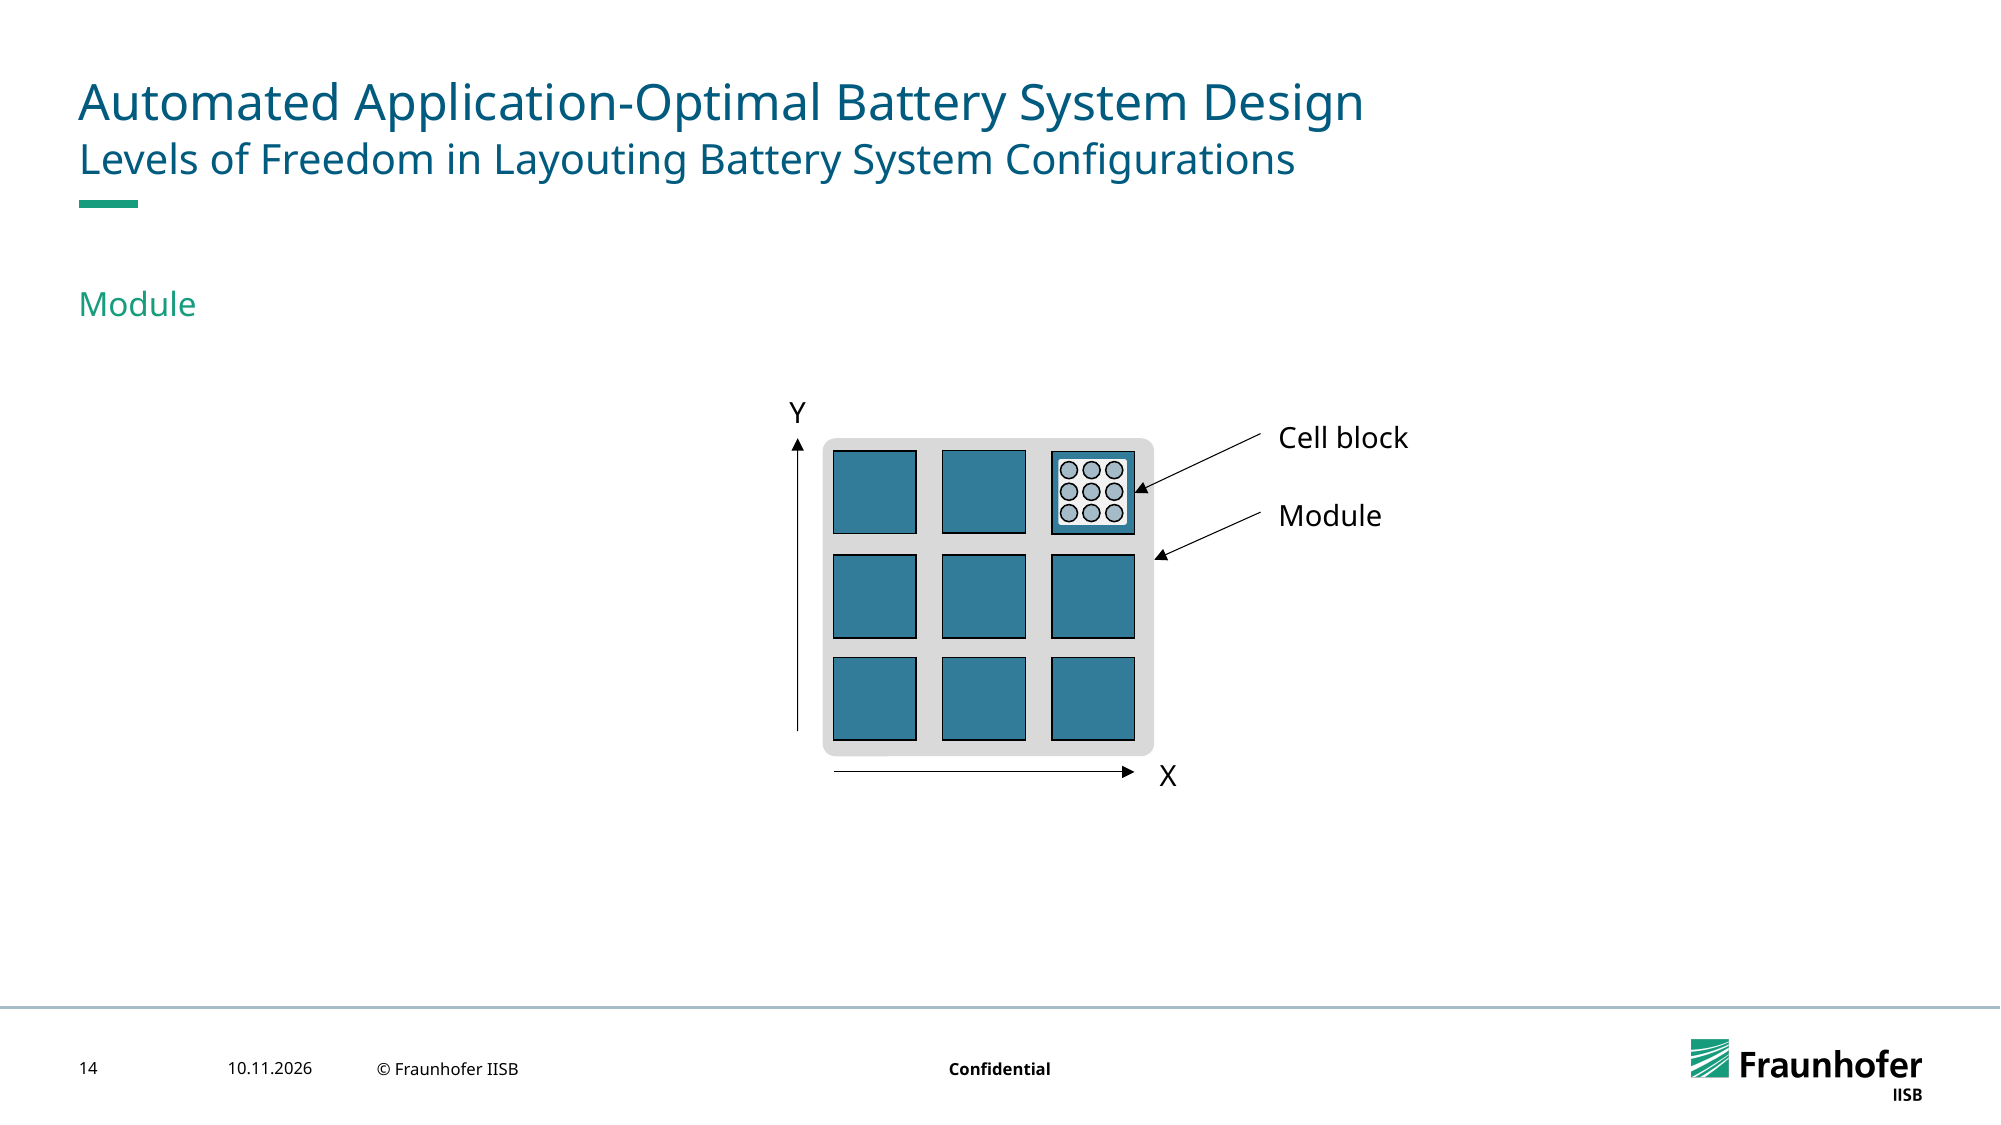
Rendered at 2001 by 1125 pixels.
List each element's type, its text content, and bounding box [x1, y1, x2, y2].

list Levels of Freedom in Layouting Battery System Configurations [78, 127, 1922, 180]
footer © Fraunhofer IISB [376, 1059, 862, 1080]
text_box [822, 438, 1155, 757]
picture [1691, 1039, 1922, 1101]
text_box Module [1260, 482, 1447, 542]
title Automated Application-Optimal Battery System Design [78, 64, 1922, 127]
text_box Cell block [1259, 403, 1437, 464]
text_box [758, 379, 1208, 802]
list Module [78, 279, 1922, 322]
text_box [1134, 433, 1261, 493]
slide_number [227, 1059, 346, 1080]
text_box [1208, 512, 1261, 560]
slide_number 14 [78, 1059, 197, 1080]
